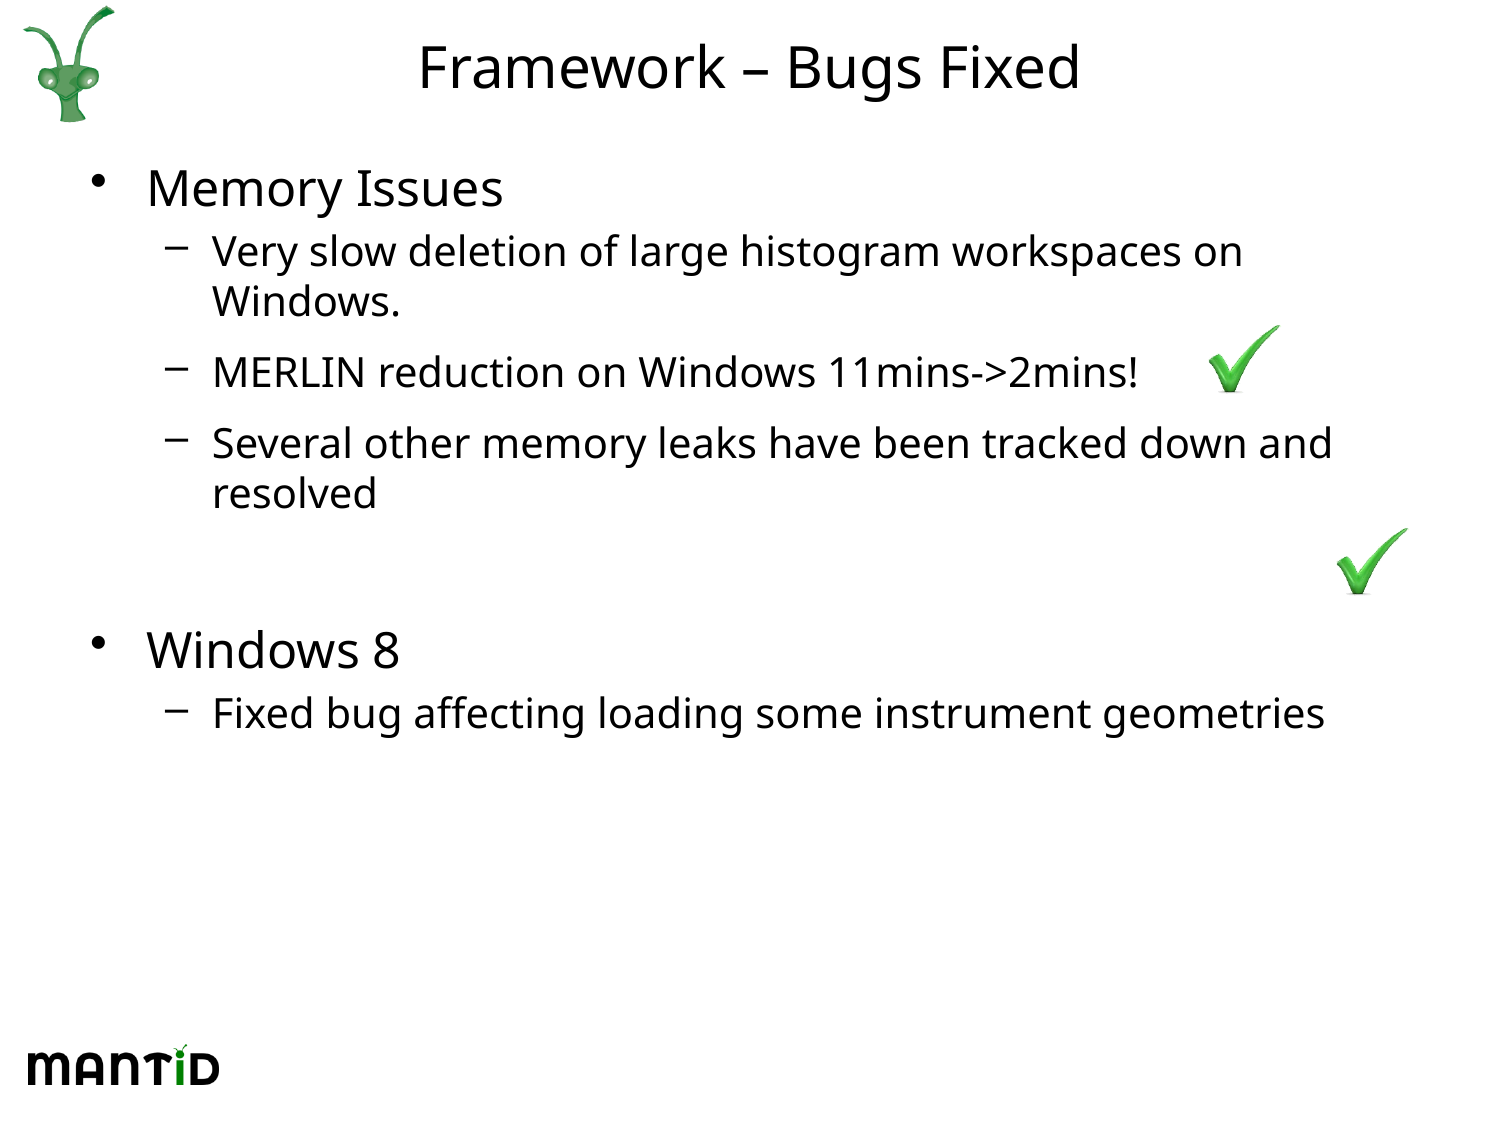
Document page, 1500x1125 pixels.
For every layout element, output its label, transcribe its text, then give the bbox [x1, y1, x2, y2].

title Framework – Bugs Fixed [75, 0, 1425, 149]
list Memory Issues Very slow deletion of large histogram workspaces on Windows. MERLIN reduction on Windows 11mins->2mins! Several other memory leaks have been tracked down and resolved Windows 8 Fixed bug affecting loading some instrument geometries [75, 149, 1425, 1024]
picture [1200, 312, 1284, 394]
picture [1328, 514, 1412, 596]
picture [0, 0, 75, 127]
picture [28, 1044, 219, 1085]
